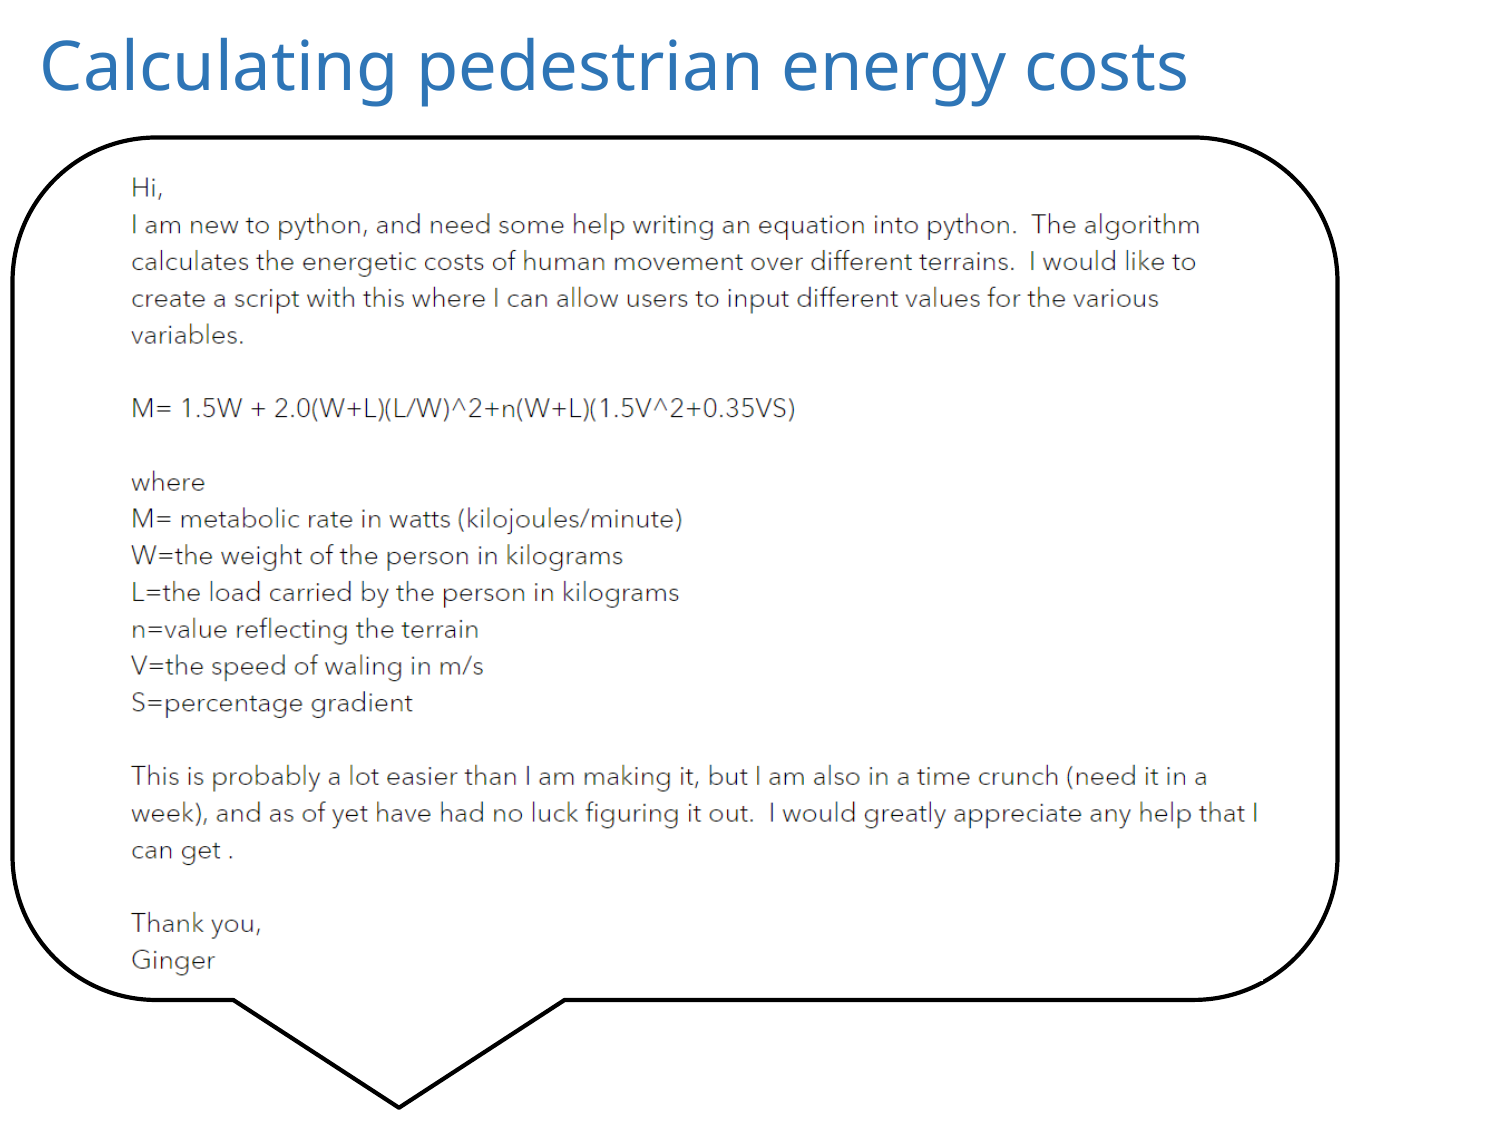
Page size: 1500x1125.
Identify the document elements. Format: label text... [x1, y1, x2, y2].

text_box [10, 135, 1340, 1110]
picture [112, 162, 1263, 981]
title Calculating pedestrian energy costs [24, 24, 1338, 100]
